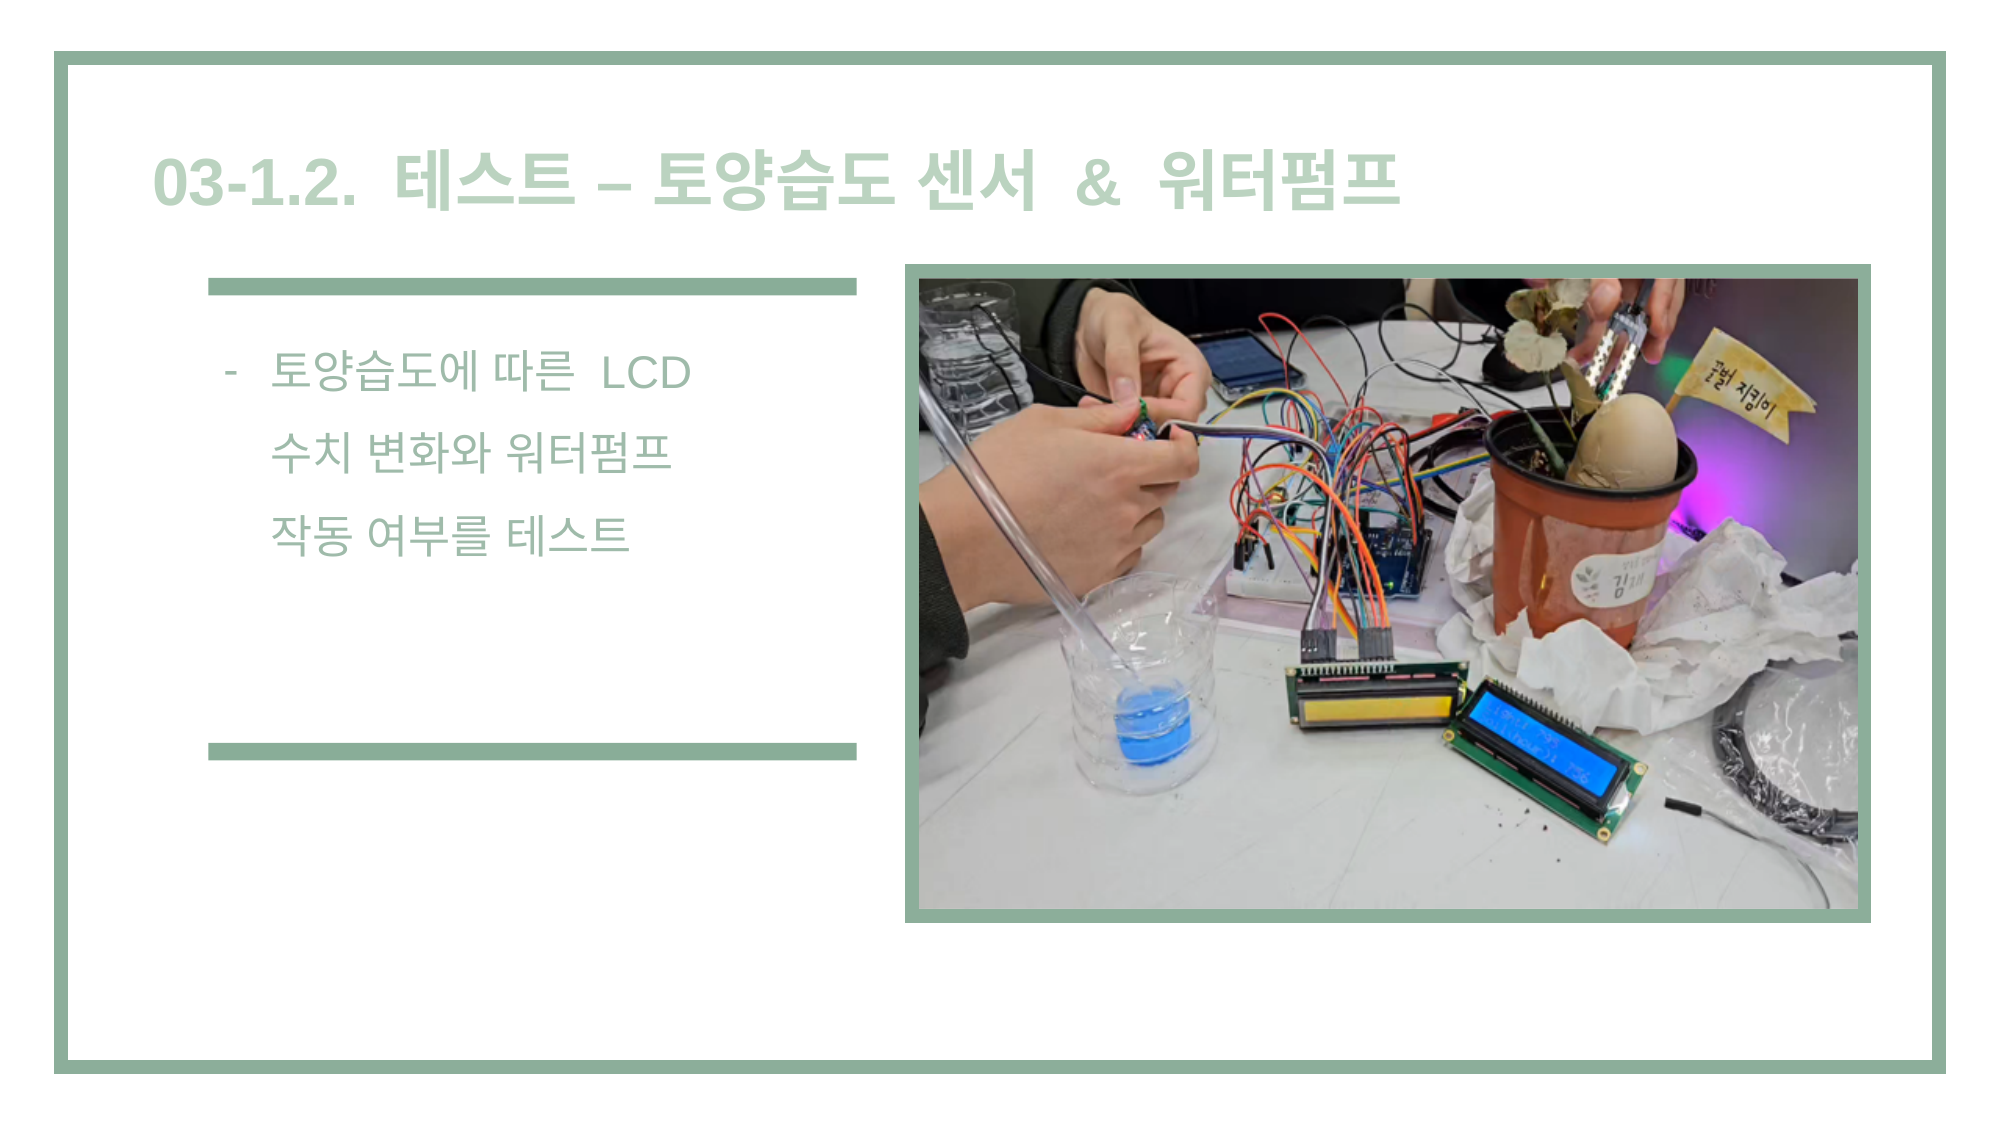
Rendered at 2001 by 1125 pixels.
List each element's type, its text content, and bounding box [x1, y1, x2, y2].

text_box 03-1.2. 테스트 – 토양습도 센서 & 워터펌프 [137, 131, 1514, 227]
text_box [60, 57, 1940, 1068]
picture [918, 277, 1859, 910]
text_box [208, 277, 857, 761]
